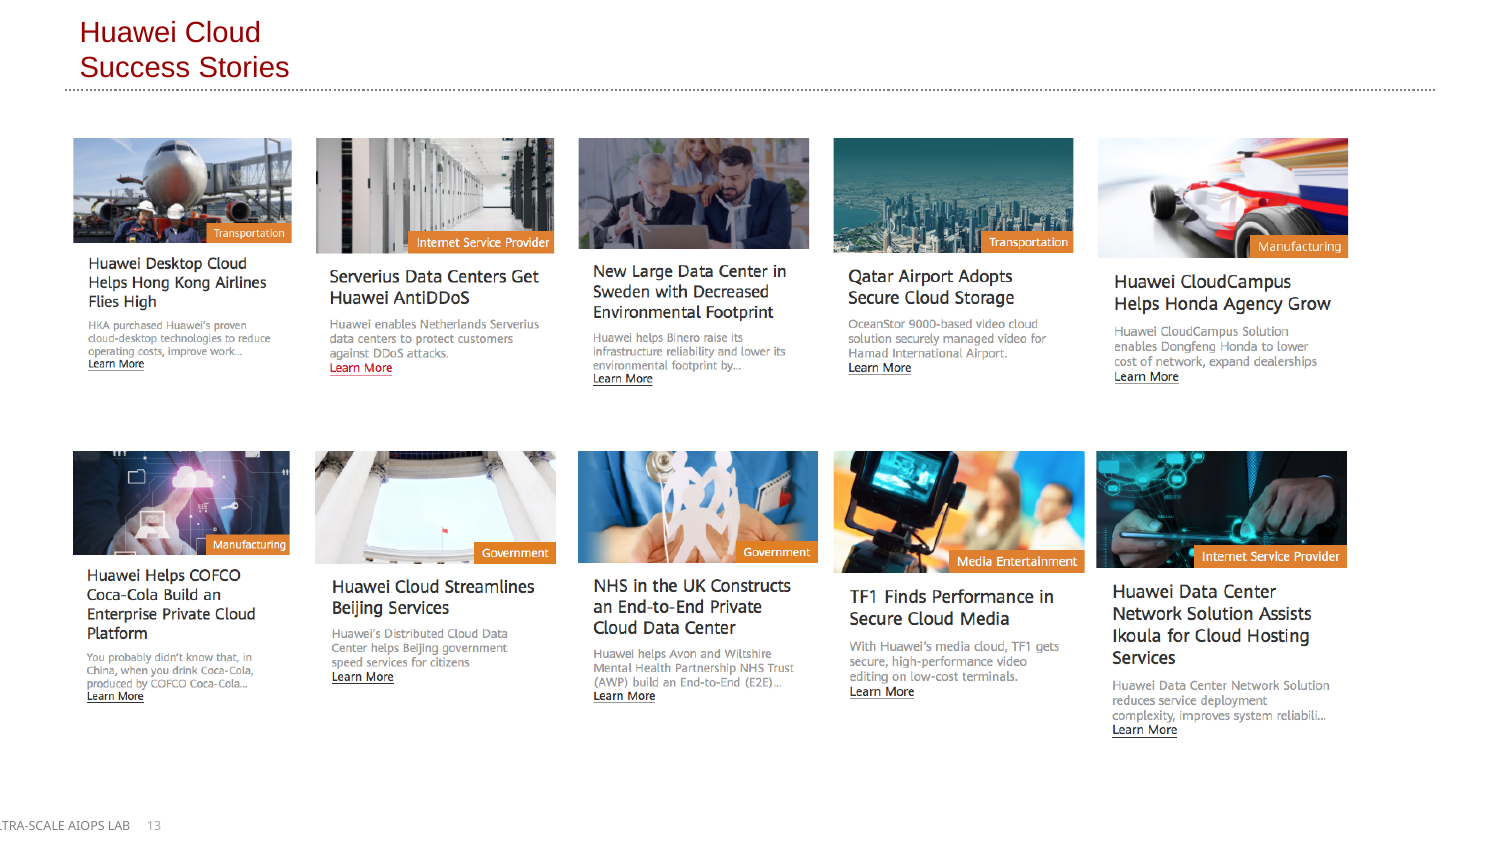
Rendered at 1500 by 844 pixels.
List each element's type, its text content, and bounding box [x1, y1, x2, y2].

picture [315, 138, 555, 386]
picture [73, 138, 292, 380]
picture [315, 450, 556, 693]
picture [578, 450, 819, 713]
picture [833, 450, 1085, 708]
picture [72, 450, 290, 710]
picture [1095, 450, 1347, 742]
picture [833, 138, 1074, 383]
title Huawei Cloud Success Stories [64, 0, 1435, 91]
picture [1097, 138, 1349, 393]
picture [578, 138, 810, 399]
